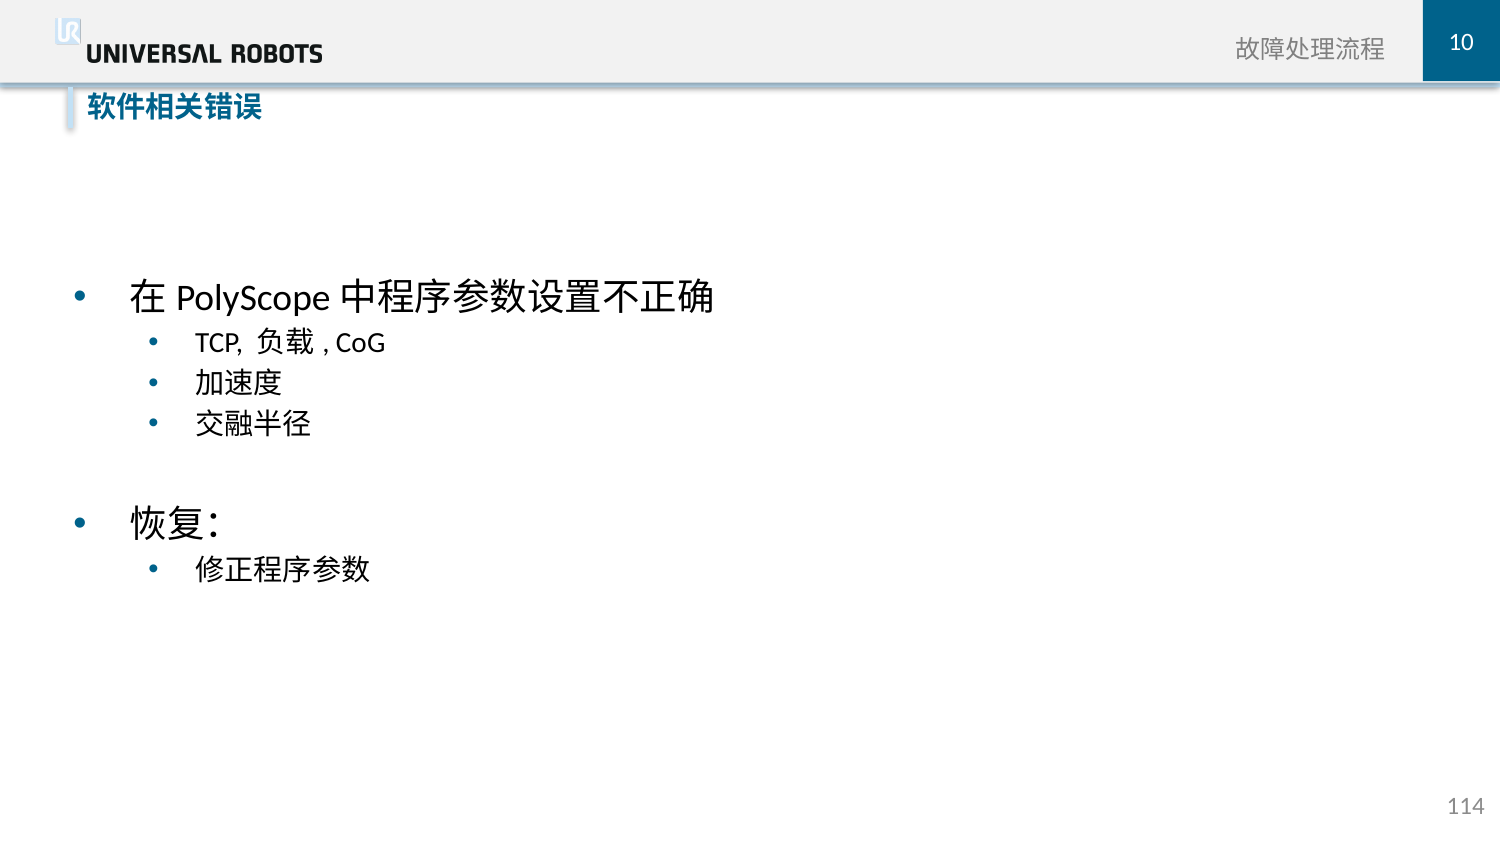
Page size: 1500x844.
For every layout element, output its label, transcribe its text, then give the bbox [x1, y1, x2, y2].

list 软件相关错误 [87, 87, 749, 130]
list 10 [1422, 0, 1500, 82]
list 故障处理流程 [750, 0, 1386, 65]
text_box 在PolyScope中程序参数设置不正确 TCP, 负载, CoG 加速度 交融半径 恢复： 修正程序参数 [58, 82, 1402, 844]
picture [55, 18, 322, 63]
slide_number 114 [1402, 782, 1500, 827]
